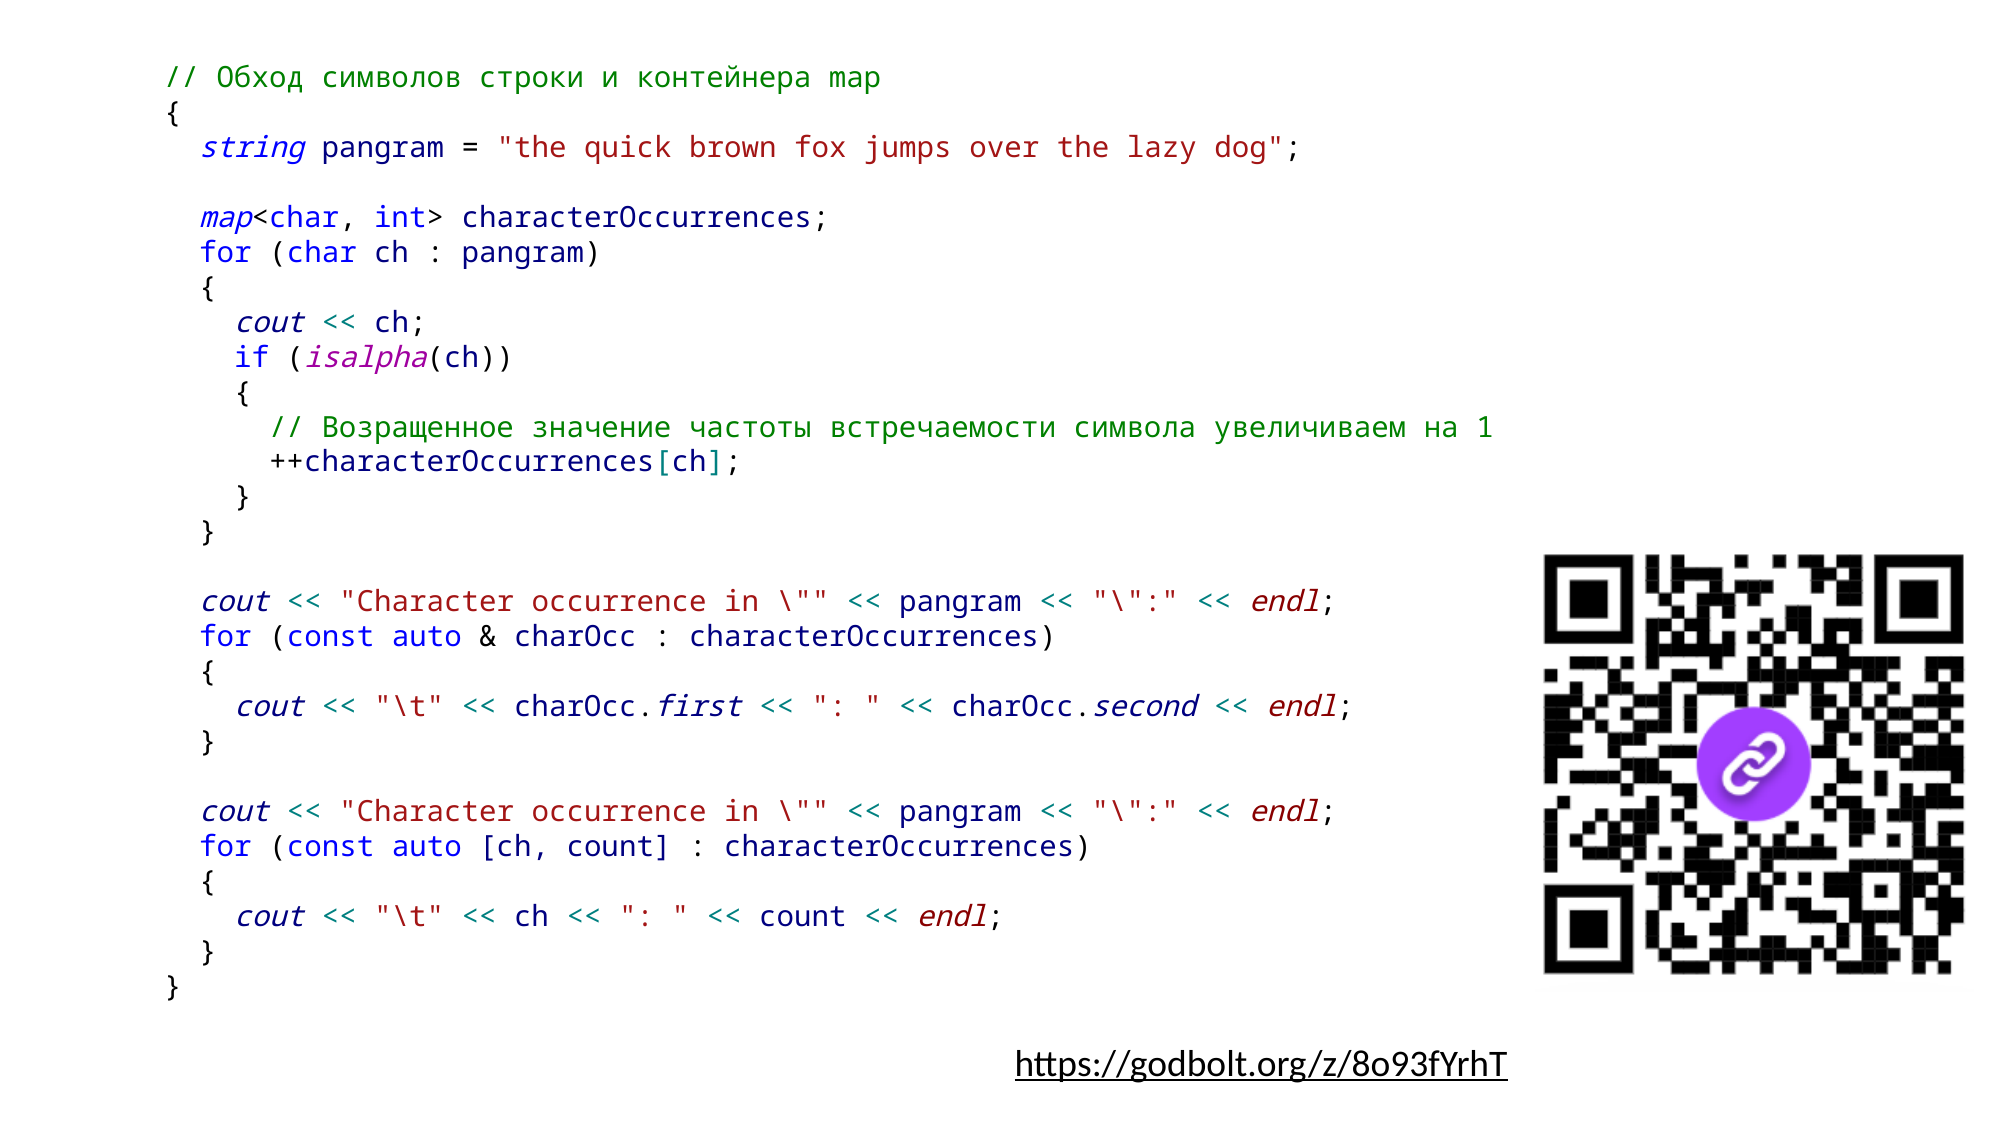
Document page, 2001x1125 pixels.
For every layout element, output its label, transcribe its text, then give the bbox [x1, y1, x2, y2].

text_box // Обход символов строки и контейнера map { string pangram = "the quick brown fox jumps over the lazy dog"; map<char, int> characterOccurrences; for (char ch : pangram) { cout << ch; if (isalpha(ch)) { // Возращенное значение частоты встречаемости символа увеличиваем на 1 ++characterOccurrences[ch]; } } cout << "Character occurrence in \"" << pangram << "\":" << endl; for (const auto & charOcc : characterOccurrences) { cout << "\t" << charOcc.first << ": " << charOcc.second << endl; } cout << "Character occurrence in \"" << pangram << "\":" << endl; for (const auto [ch, count] : characterOccurrences) { cout << "\t" << ch << ": " << count << endl; } } [149, 50, 1650, 1010]
picture [1531, 536, 1981, 992]
text_box https://godbolt.org/z/8o93fYrhT [999, 1031, 1679, 1092]
